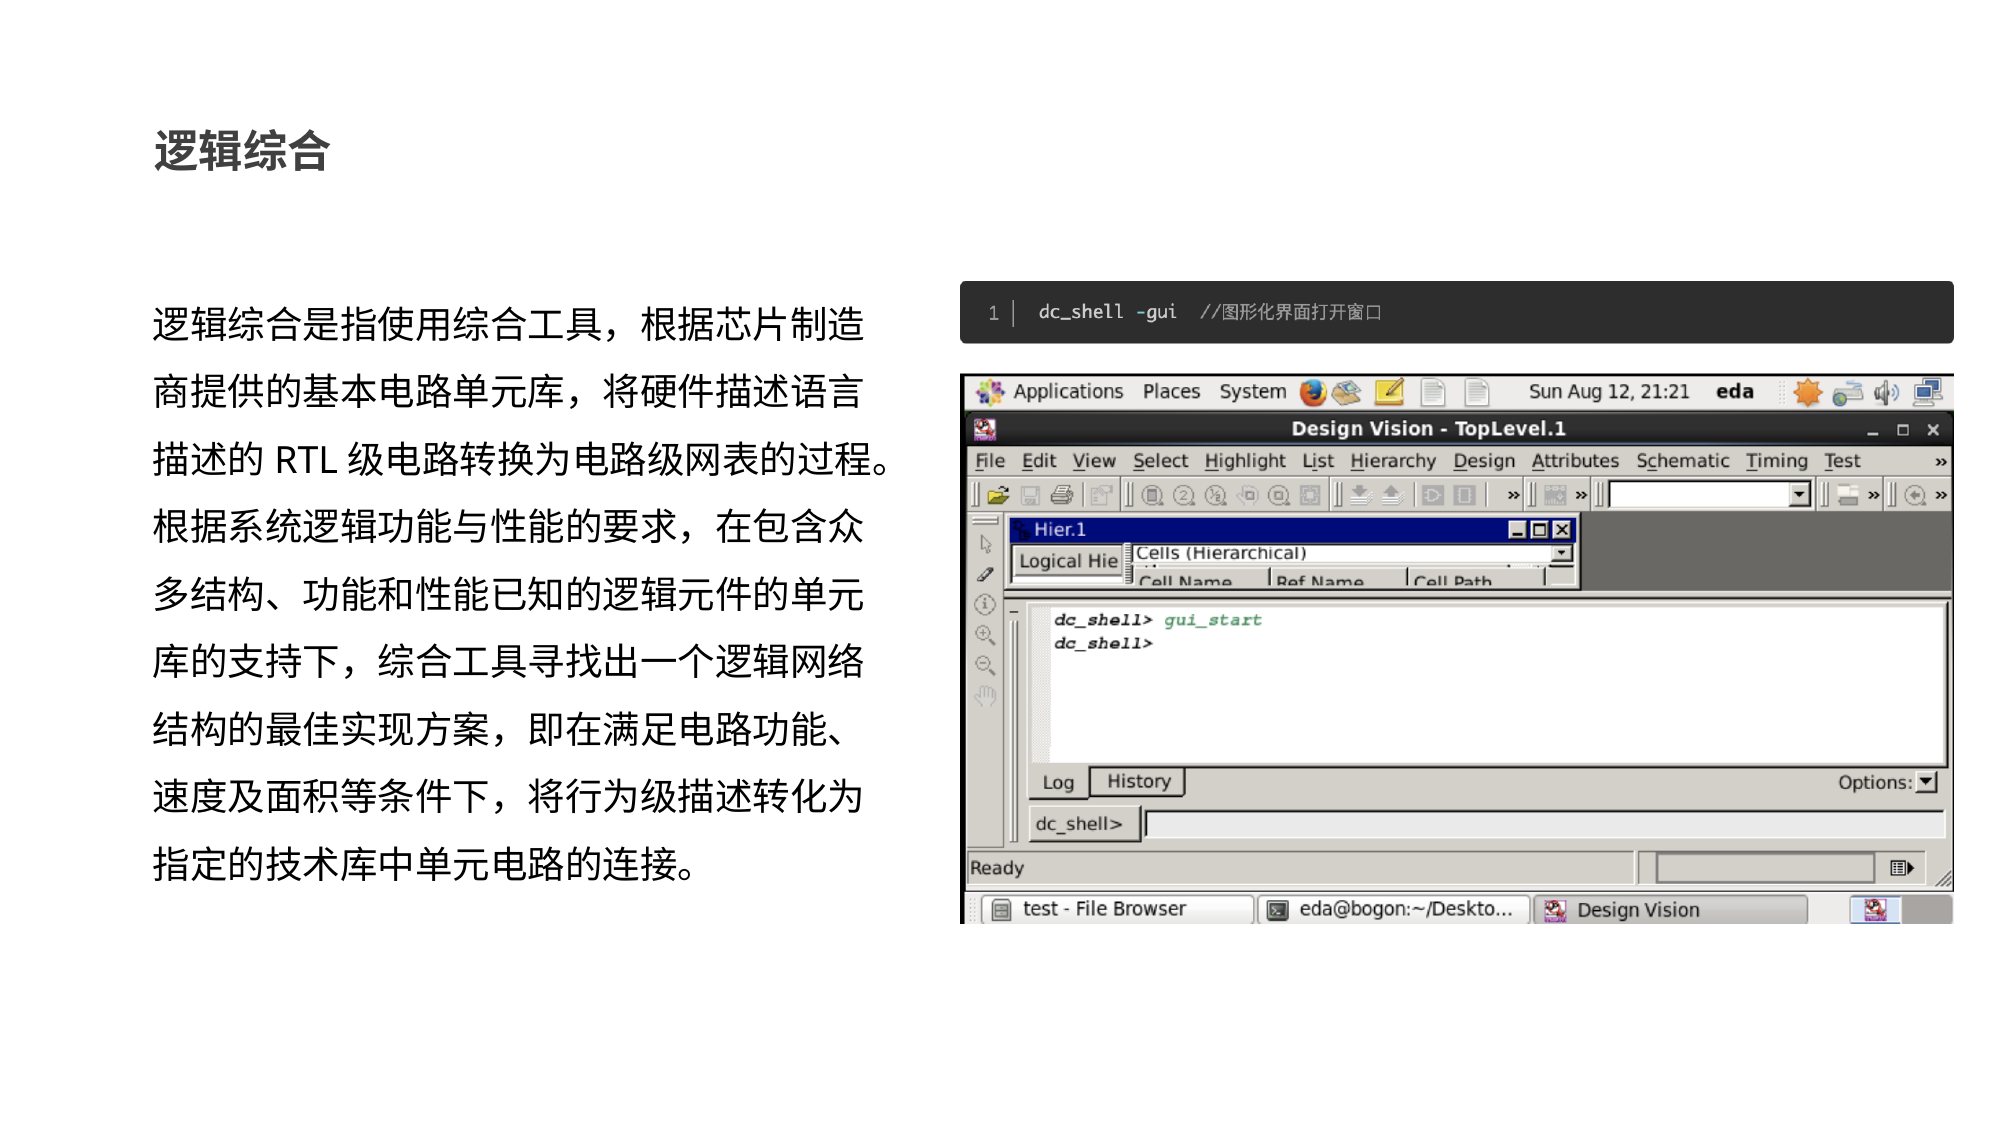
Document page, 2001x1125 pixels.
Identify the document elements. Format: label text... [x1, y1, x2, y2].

picture [939, 270, 1967, 942]
text_box 逻辑综合是指使用综合工具，根据芯片制造商提供的基本电路单元库，将硬件描述语言描述的RTL级电路转换为电路级网表的过程。根据系统逻辑功能与性能的要求，在包含众多结构、功能和性能已知的逻辑元件的单元库的支持下，综合工具寻找出一个逻辑网络结构的最佳实现方案，即在满足电路功能、速度及面积等条件下，将行为级描述转化为指定的技术库中单元电路的连接。 [138, 270, 903, 894]
text_box 逻辑综合 [139, 115, 348, 185]
